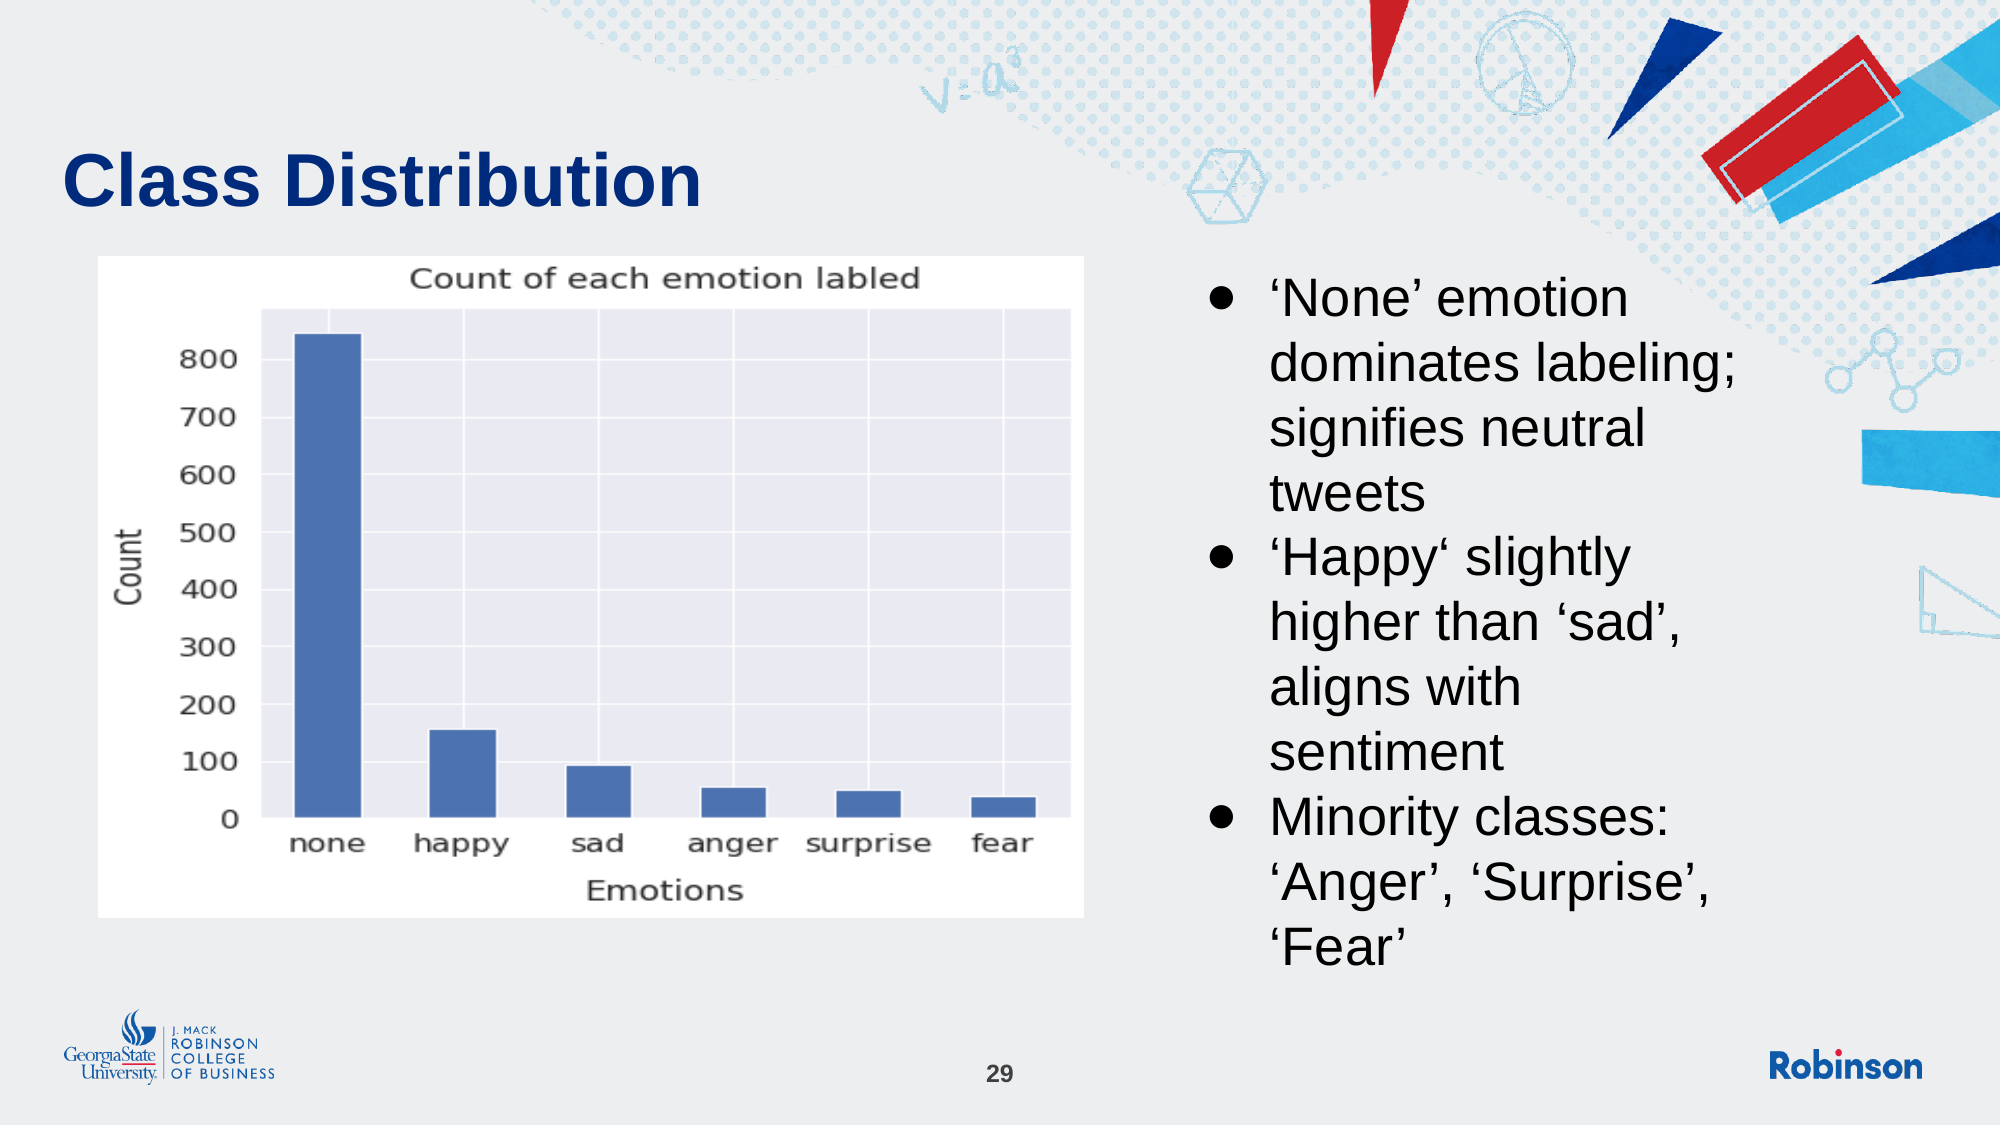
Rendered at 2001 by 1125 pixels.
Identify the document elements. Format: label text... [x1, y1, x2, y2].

title Class Distribution [62, 35, 1938, 223]
picture [0, 0, 2000, 1125]
slide_number ‹#› [774, 1042, 1225, 1103]
text_box ‘None’ emotion dominates labeling; signifies neutral tweets ‘Happy‘ slightly higher than ‘sad’, aligns with sentiment Minority classes: ‘Anger’, ‘Surprise’, ‘Fear’ [1179, 246, 1757, 1027]
